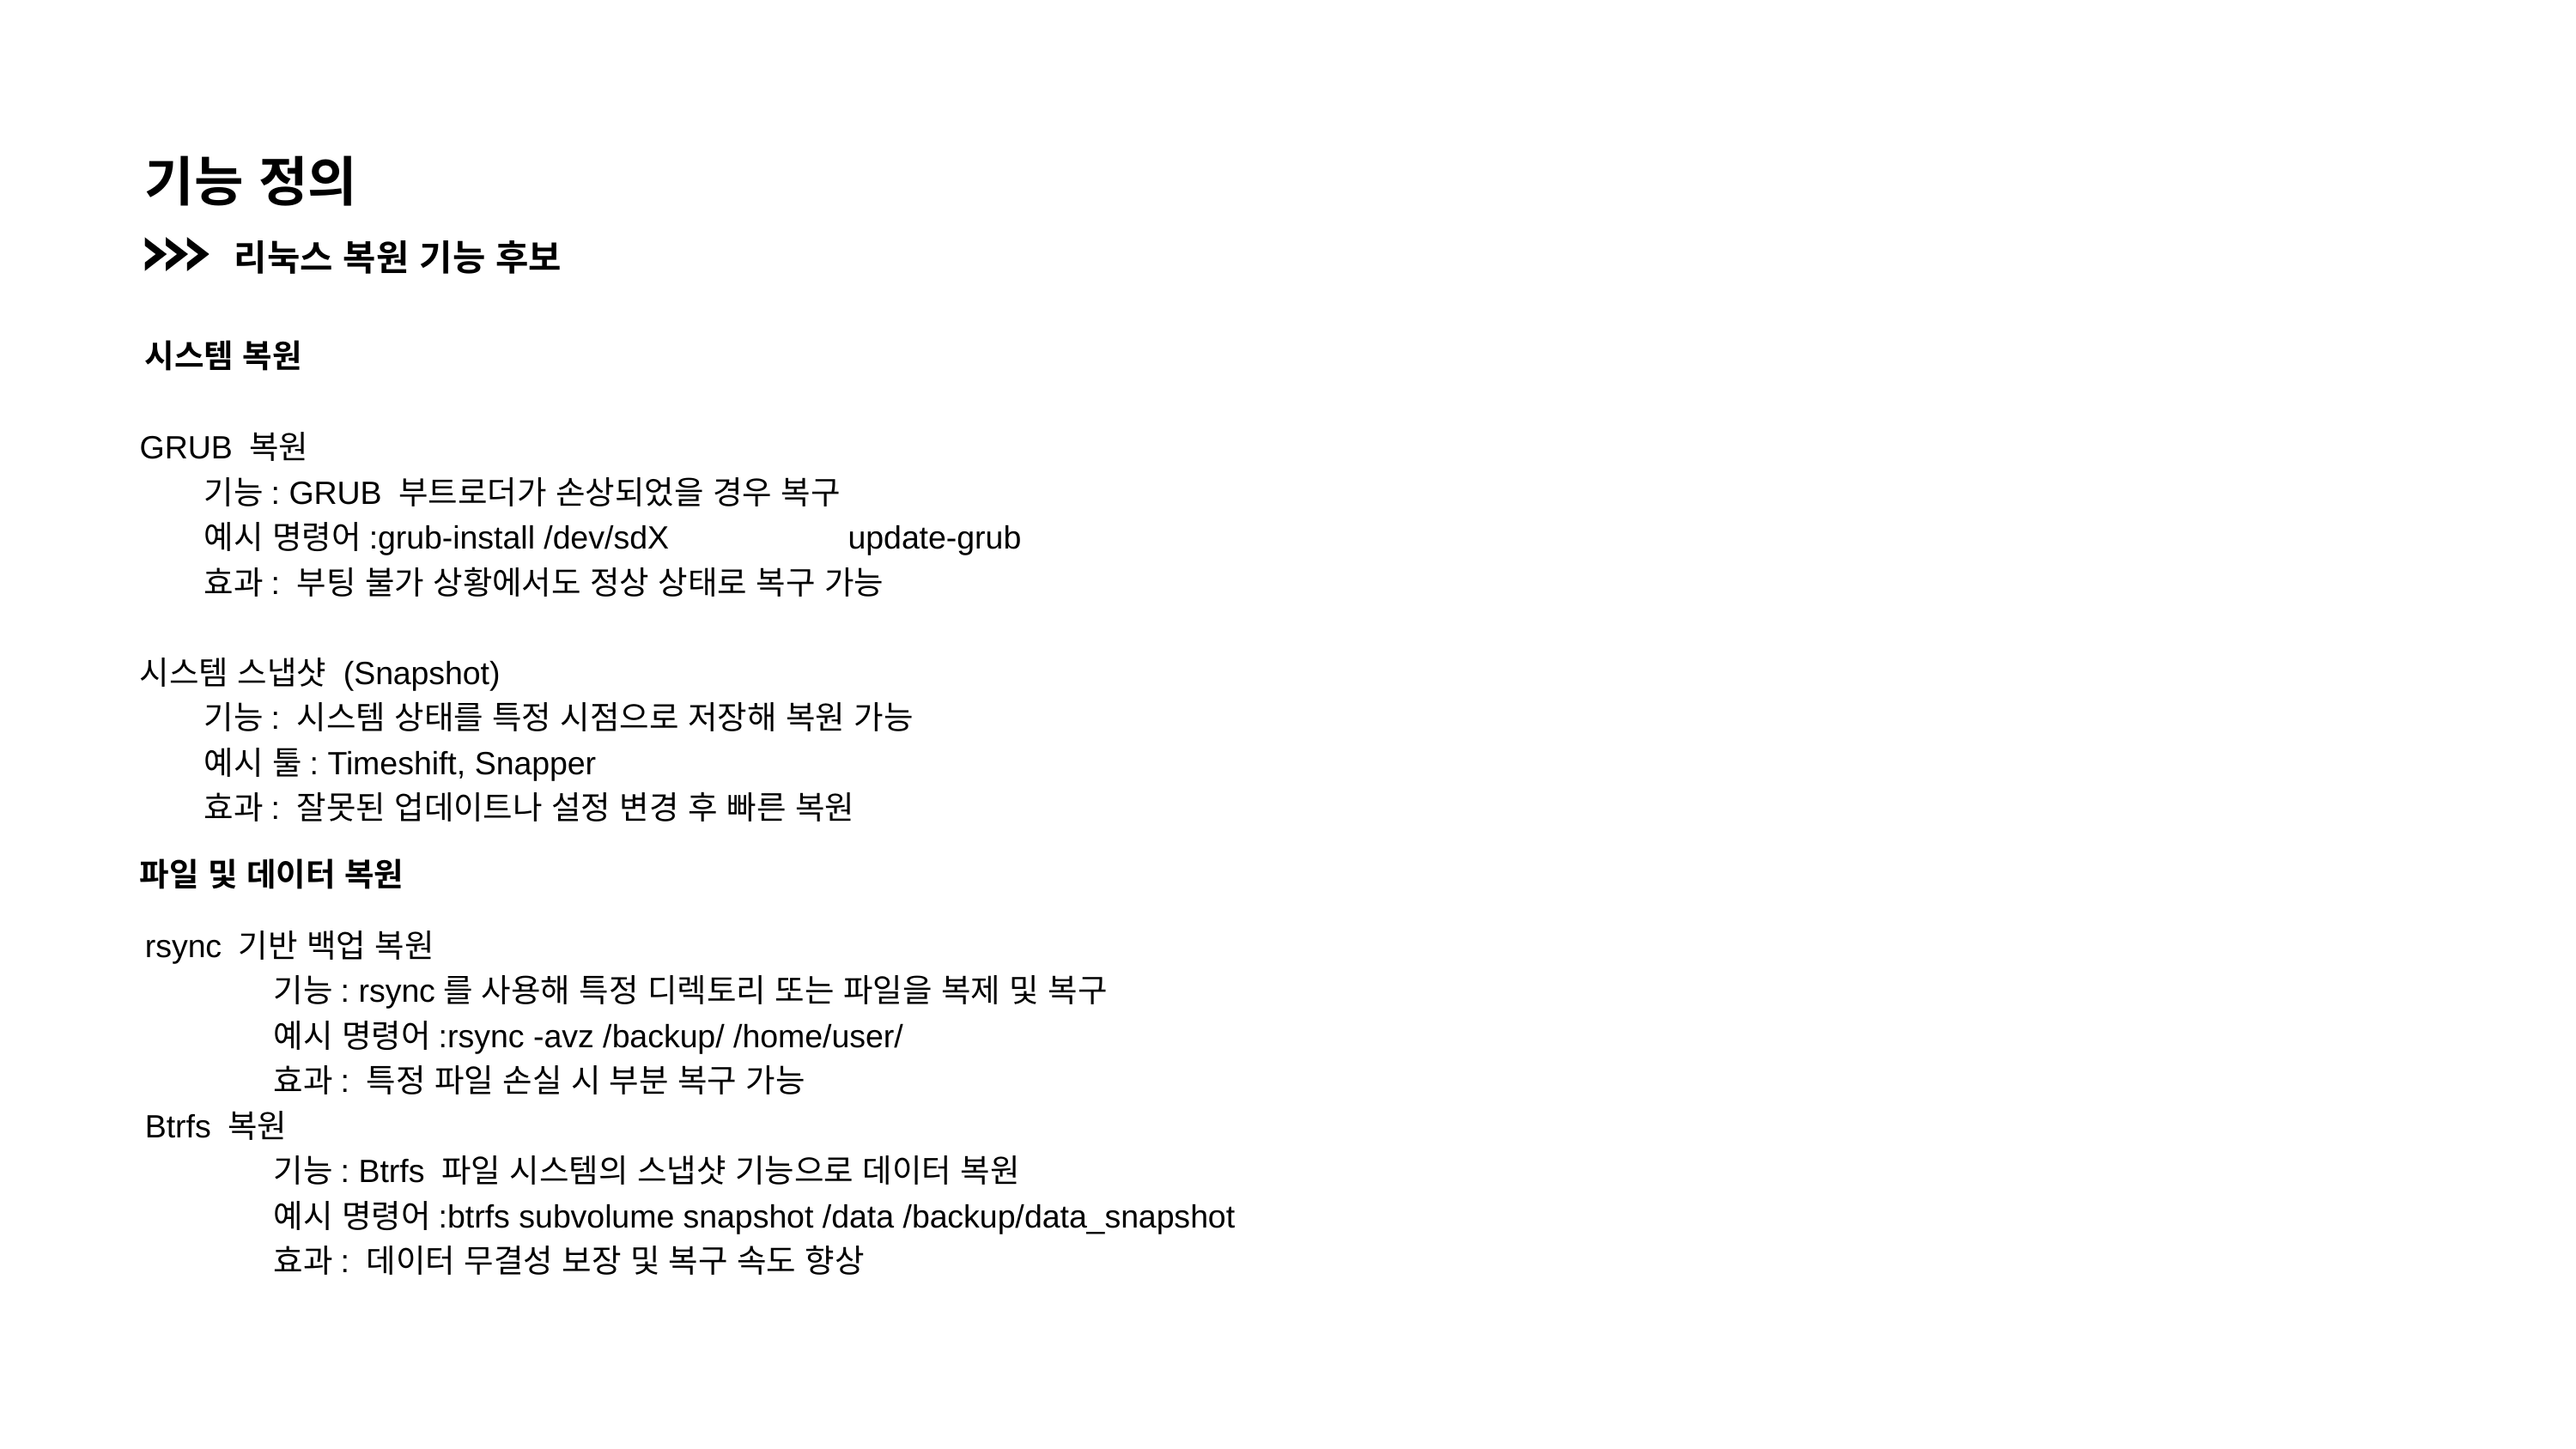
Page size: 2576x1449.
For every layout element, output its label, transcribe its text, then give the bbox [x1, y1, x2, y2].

text_box 리눅스 복원 기능 후보 [234, 227, 758, 278]
text_box 시스템 복원 [144, 329, 429, 374]
text_box 기능 정의 [144, 136, 636, 212]
text_box GRUB 복원 기능: GRUB 부트로더가 손상되었을 경우 복구 예시 명령어:grub-install /dev/sdX update-grub 효과: 부팅 불가 상황에서도 정상 상태로 복구 가능 시스템 스냅샷 (Snapshot) 기능: 시스템 상태를 특정 시점으로 저장해 복원 가능 예시 툴: Timeshift, Snapper 효과: 잘못된 업데이트나 설정 변경 후 빠른 복원 [139, 420, 1669, 827]
text_box rsync 기반 백업 복원 기능: rsync를 사용해 특정 디렉토리 또는 파일을 복제 및 복구 예시 명령어:rsync -avz /backup/ /home/user/ 효과: 특정 파일 손실 시 부분 복구 가능 Btrfs 복원 기능: Btrfs 파일 시스템의 스냅샷 기능으로 데이터 복원 예시 명령어:btrfs subvolume snapshot /data /backup/data_snapshot 효과: 데이터 무결성 보장 및 복구 속도 향상 [144, 919, 1519, 1280]
text_box 파일 및 데이터 복원 [139, 847, 424, 893]
text_box [144, 237, 210, 272]
